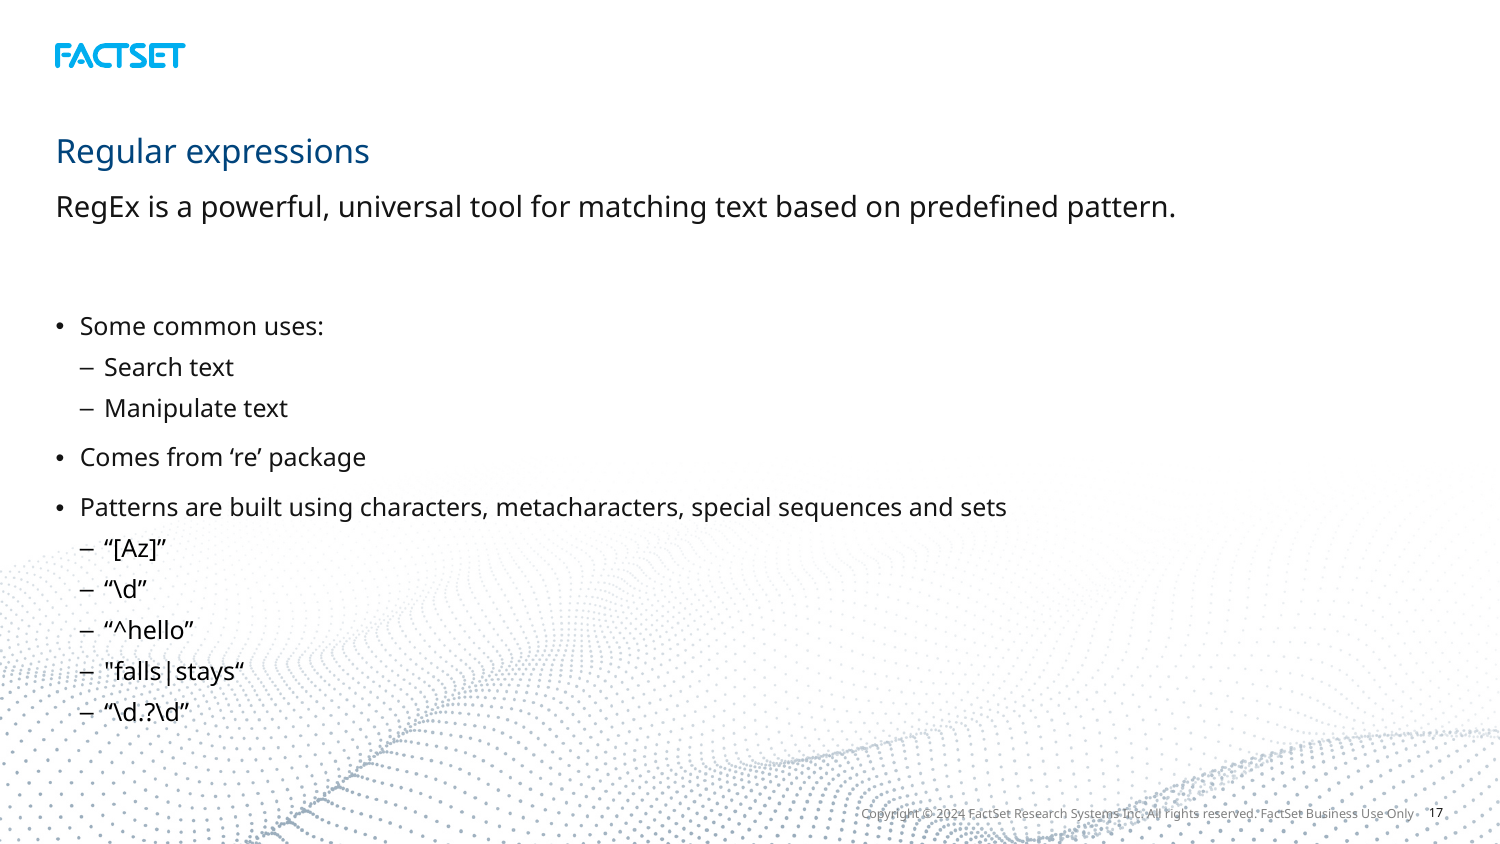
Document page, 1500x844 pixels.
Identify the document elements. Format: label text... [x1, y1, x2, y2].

title Regular expressions [55, 130, 1445, 171]
slide_number 17 [1415, 791, 1459, 837]
list RegEx is a powerful, universal tool for matching text based on predefined pattern. [55, 190, 1445, 225]
list Some common uses: Search text Manipulate text Comes from ‘re’ package Patterns are built using characters, metacharacters, special sequences and sets “[Az]” “\d” “^hello” "falls|stays“ “\d.?\d” [55, 312, 1445, 785]
footer Copyright © 2024 FactSet Research Systems Inc. All rights reserved. FactSet Business Use Only [833, 791, 1415, 837]
